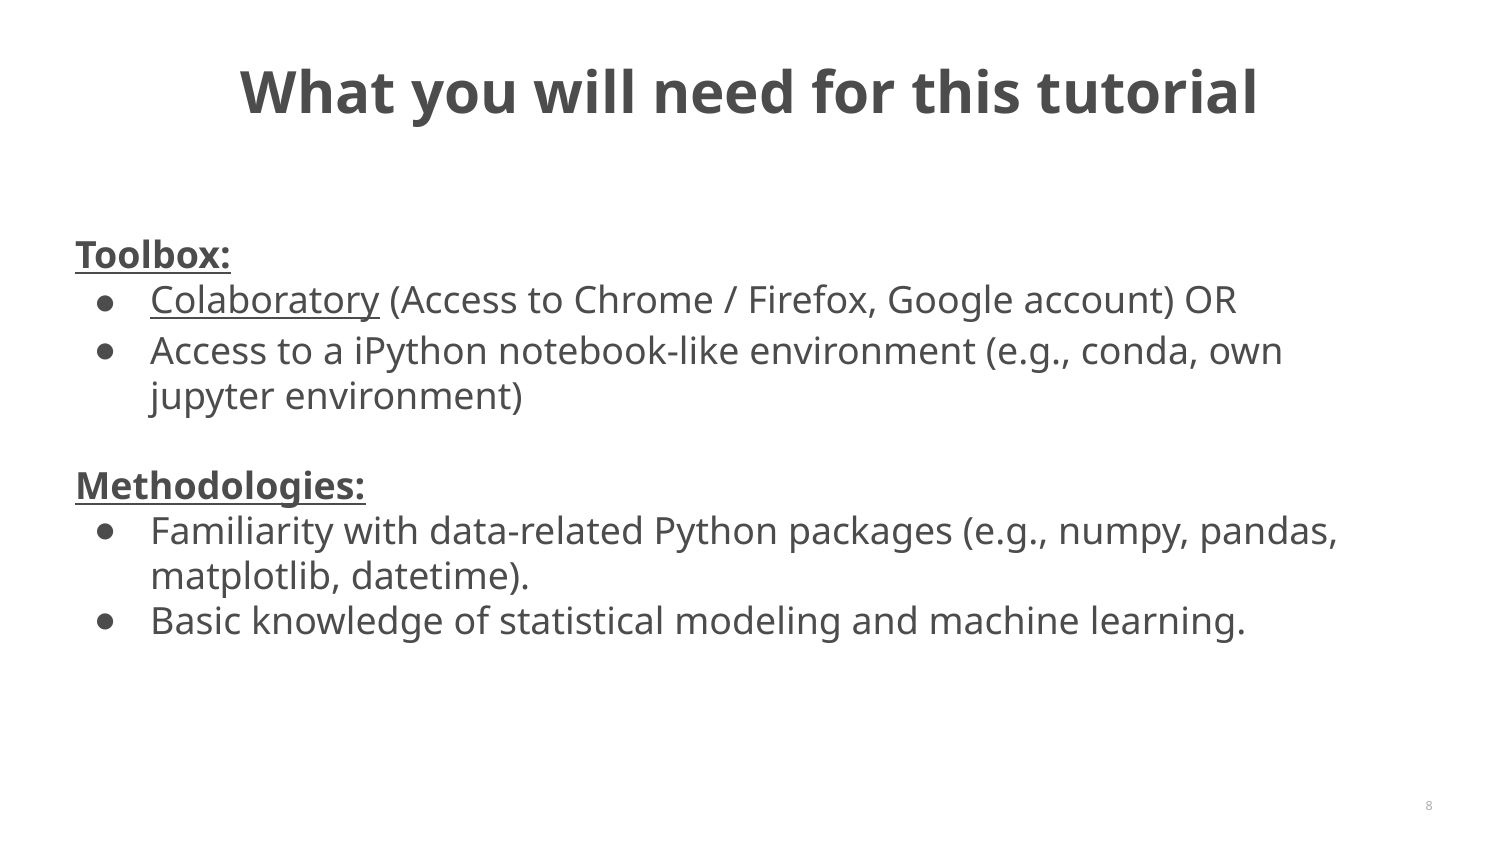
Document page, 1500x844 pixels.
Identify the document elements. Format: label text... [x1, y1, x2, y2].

title What you will need for this tutorial [56, 55, 1444, 139]
list Toolbox: Colaboratory (Access to Chrome / Firefox, Google account) OR Access to a iPython notebook-like environment (e.g., conda, own jupyter environment) Methodologies: Familiarity with data-related Python packages (e.g., numpy, pandas, matplotlib, datetime). Basic knowledge of statistical modeling and machine learning. [61, 224, 1425, 733]
slide_number ‹#› [1400, 795, 1447, 818]
